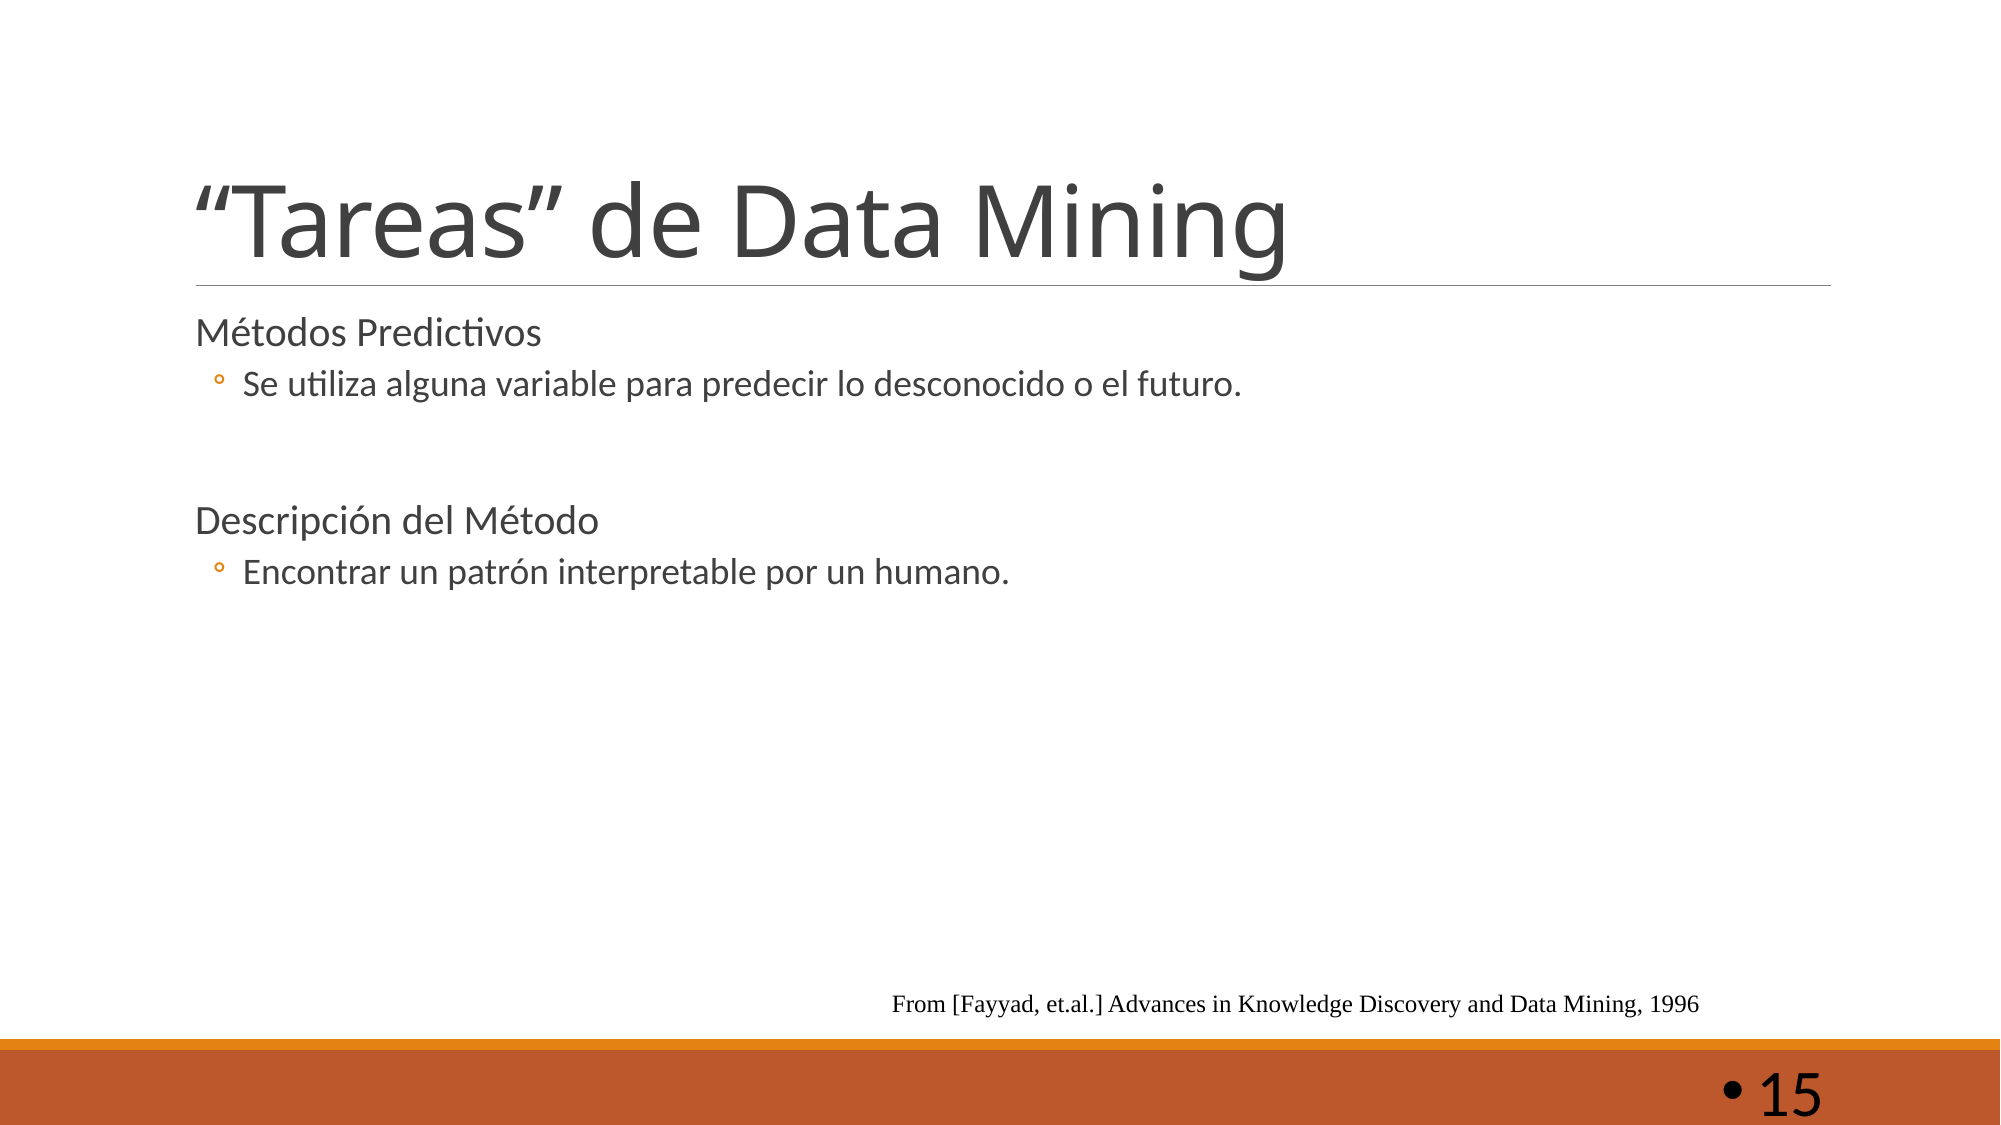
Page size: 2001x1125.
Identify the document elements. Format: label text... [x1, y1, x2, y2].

list Métodos Predictivos Se utiliza alguna variable para predecir lo desconocido o el futuro. Descripción del Método Encontrar un patrón interpretable por un humano. [180, 302, 1830, 963]
slide_number 15 [1624, 1059, 1840, 1120]
text_box From [Fayyad, et.al.] Advances in Knowledge Discovery and Data Mining, 1996 [877, 979, 1716, 1025]
title “Tareas” de Data Mining [180, 47, 1830, 285]
